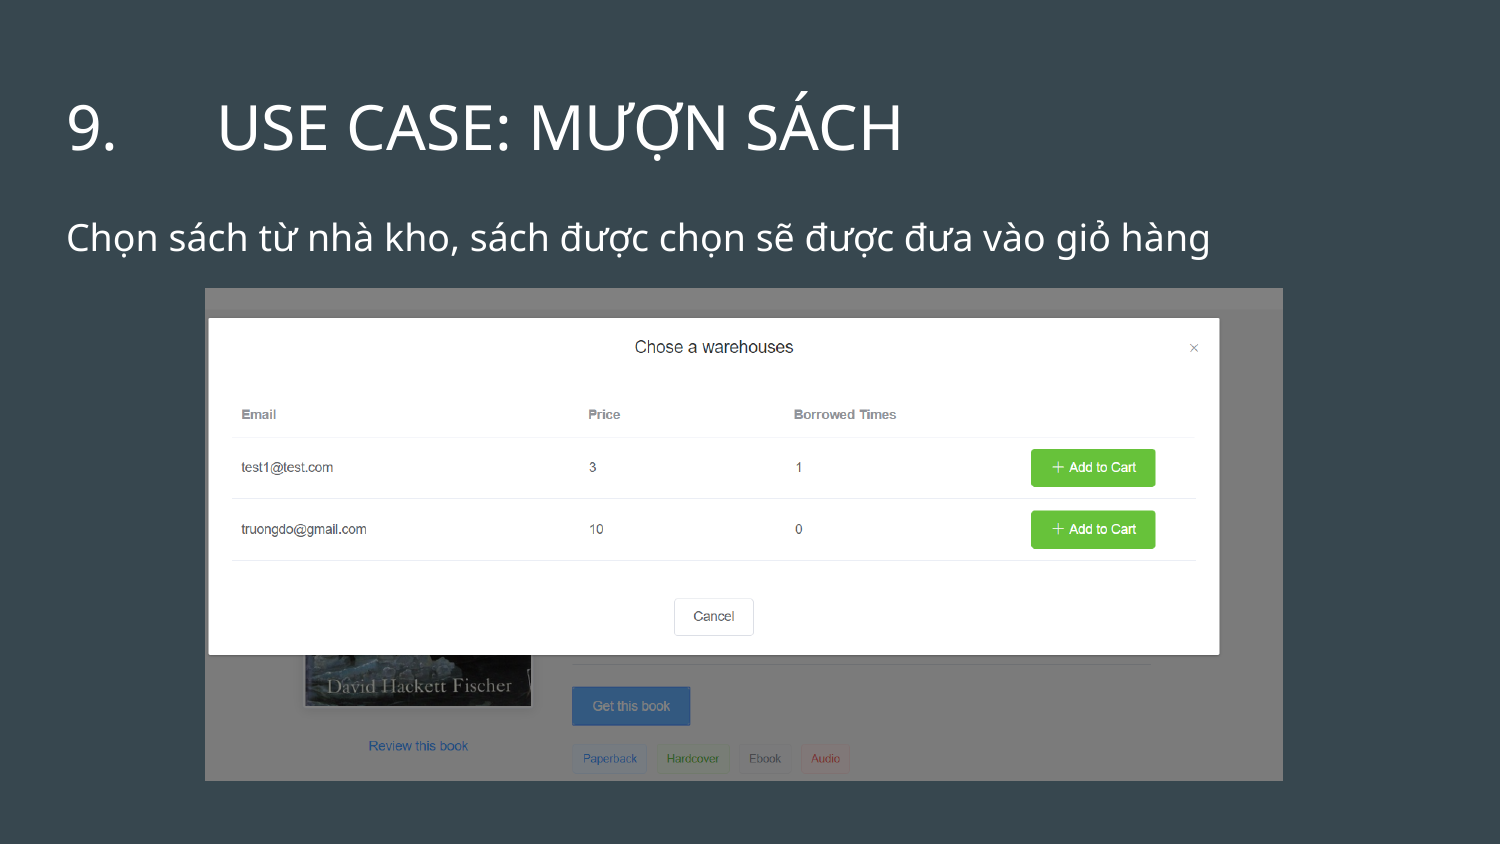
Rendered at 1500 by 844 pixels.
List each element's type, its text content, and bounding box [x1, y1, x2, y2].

picture [205, 287, 1283, 781]
list Chọn sách từ nhà kho, sách được chọn sẽ được đưa vào giỏ hàng [51, 192, 1394, 753]
title 9. USE CASE: MƯỢN SÁCH [51, 72, 1449, 167]
